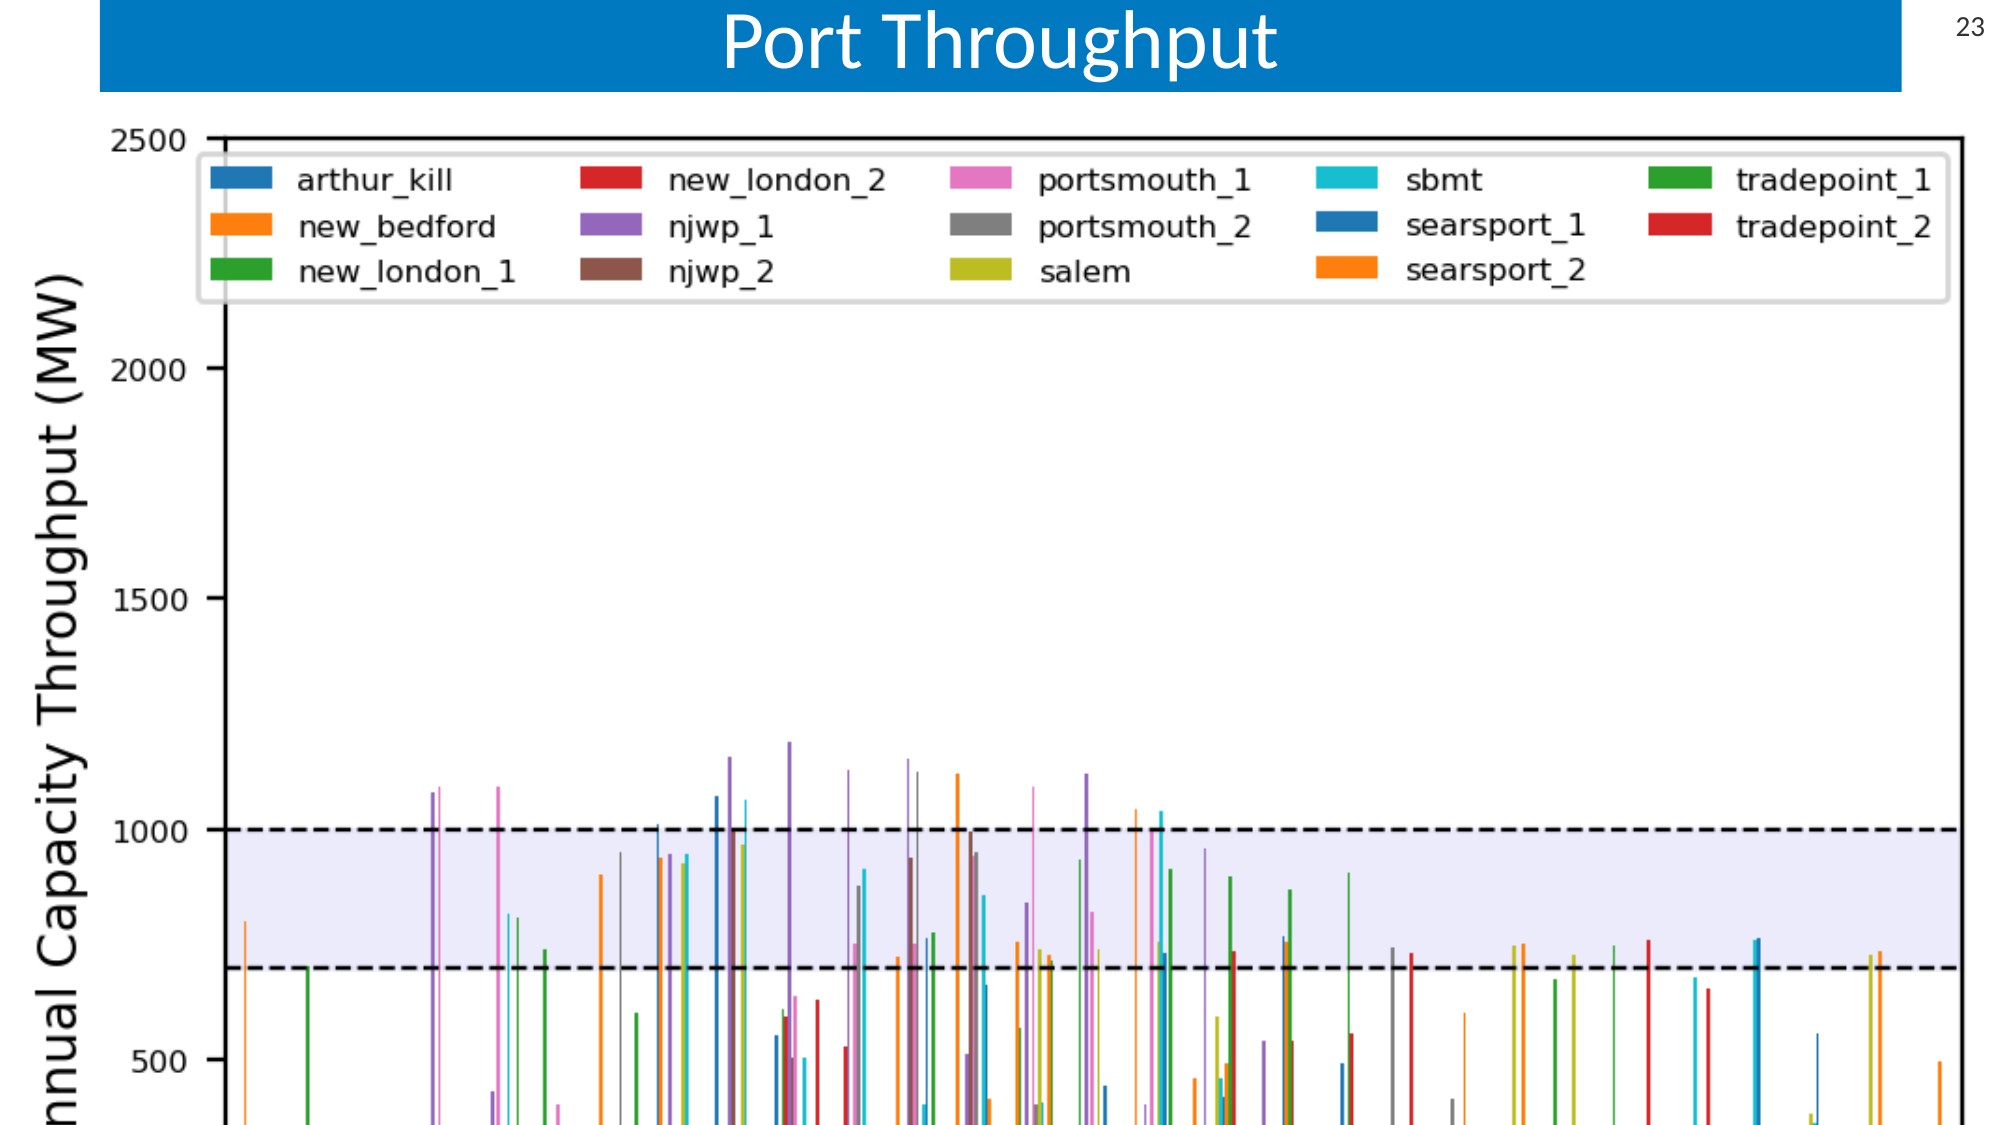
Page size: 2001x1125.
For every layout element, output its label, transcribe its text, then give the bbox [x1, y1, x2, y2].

picture [0, 92, 2000, 1125]
title Port Throughput [99, 0, 1902, 91]
